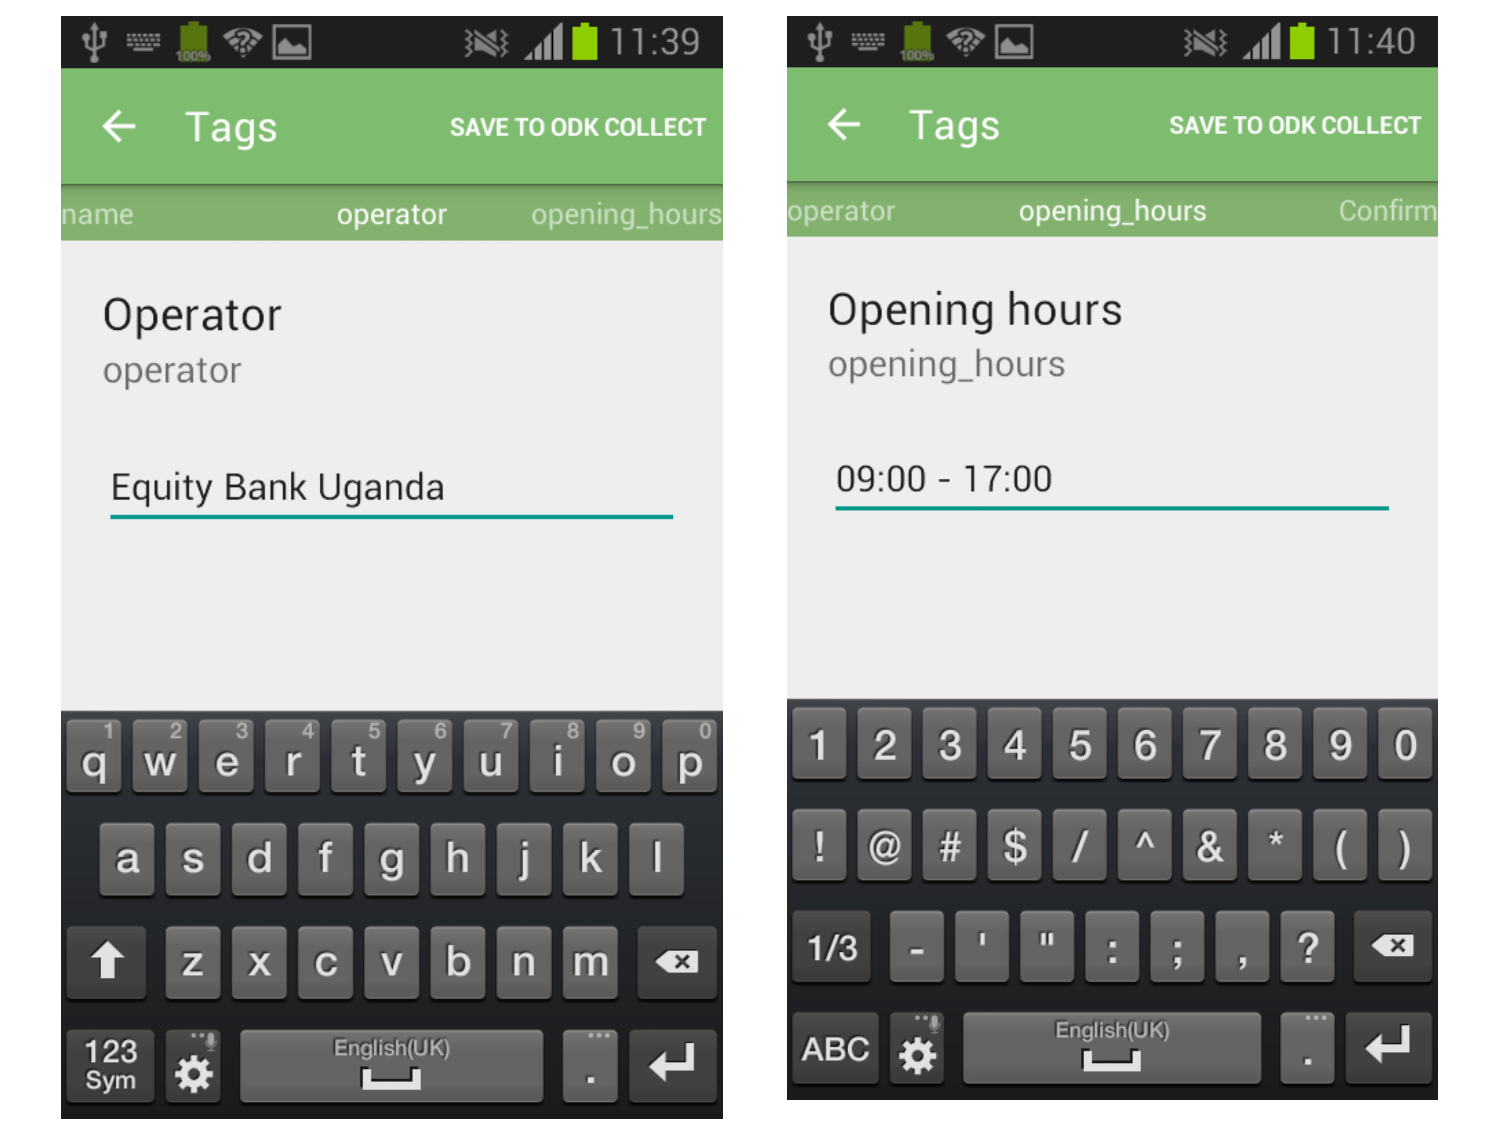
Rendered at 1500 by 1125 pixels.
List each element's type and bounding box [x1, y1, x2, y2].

picture [787, 16, 1438, 1100]
picture [60, 16, 723, 1119]
